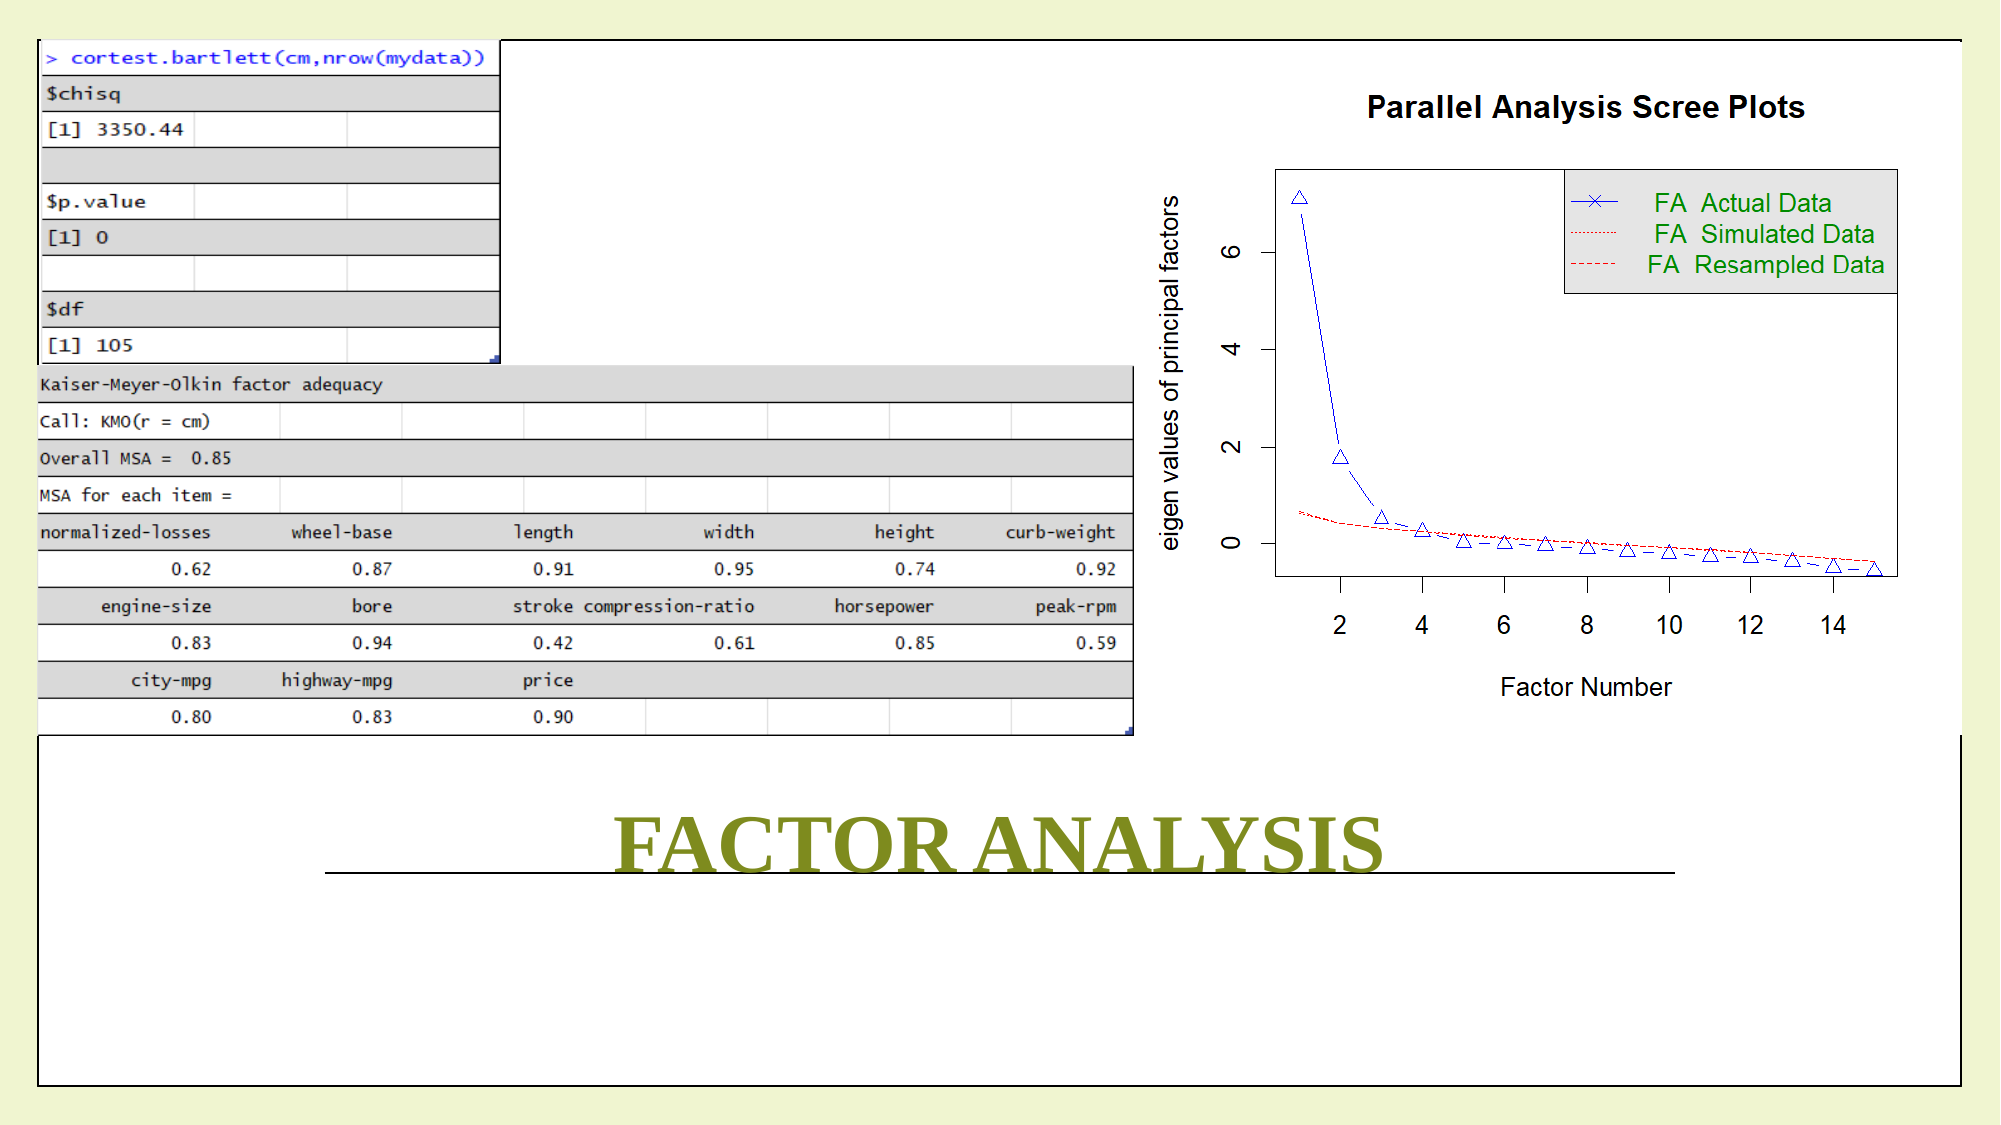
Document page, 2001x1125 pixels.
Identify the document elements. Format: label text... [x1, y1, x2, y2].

picture [40, 39, 501, 364]
text_box [500, 38, 1963, 611]
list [36, 364, 1134, 736]
text_box [36, 622, 1963, 1088]
picture [1148, 41, 1962, 736]
title Factor Analysis [182, 793, 1818, 1038]
